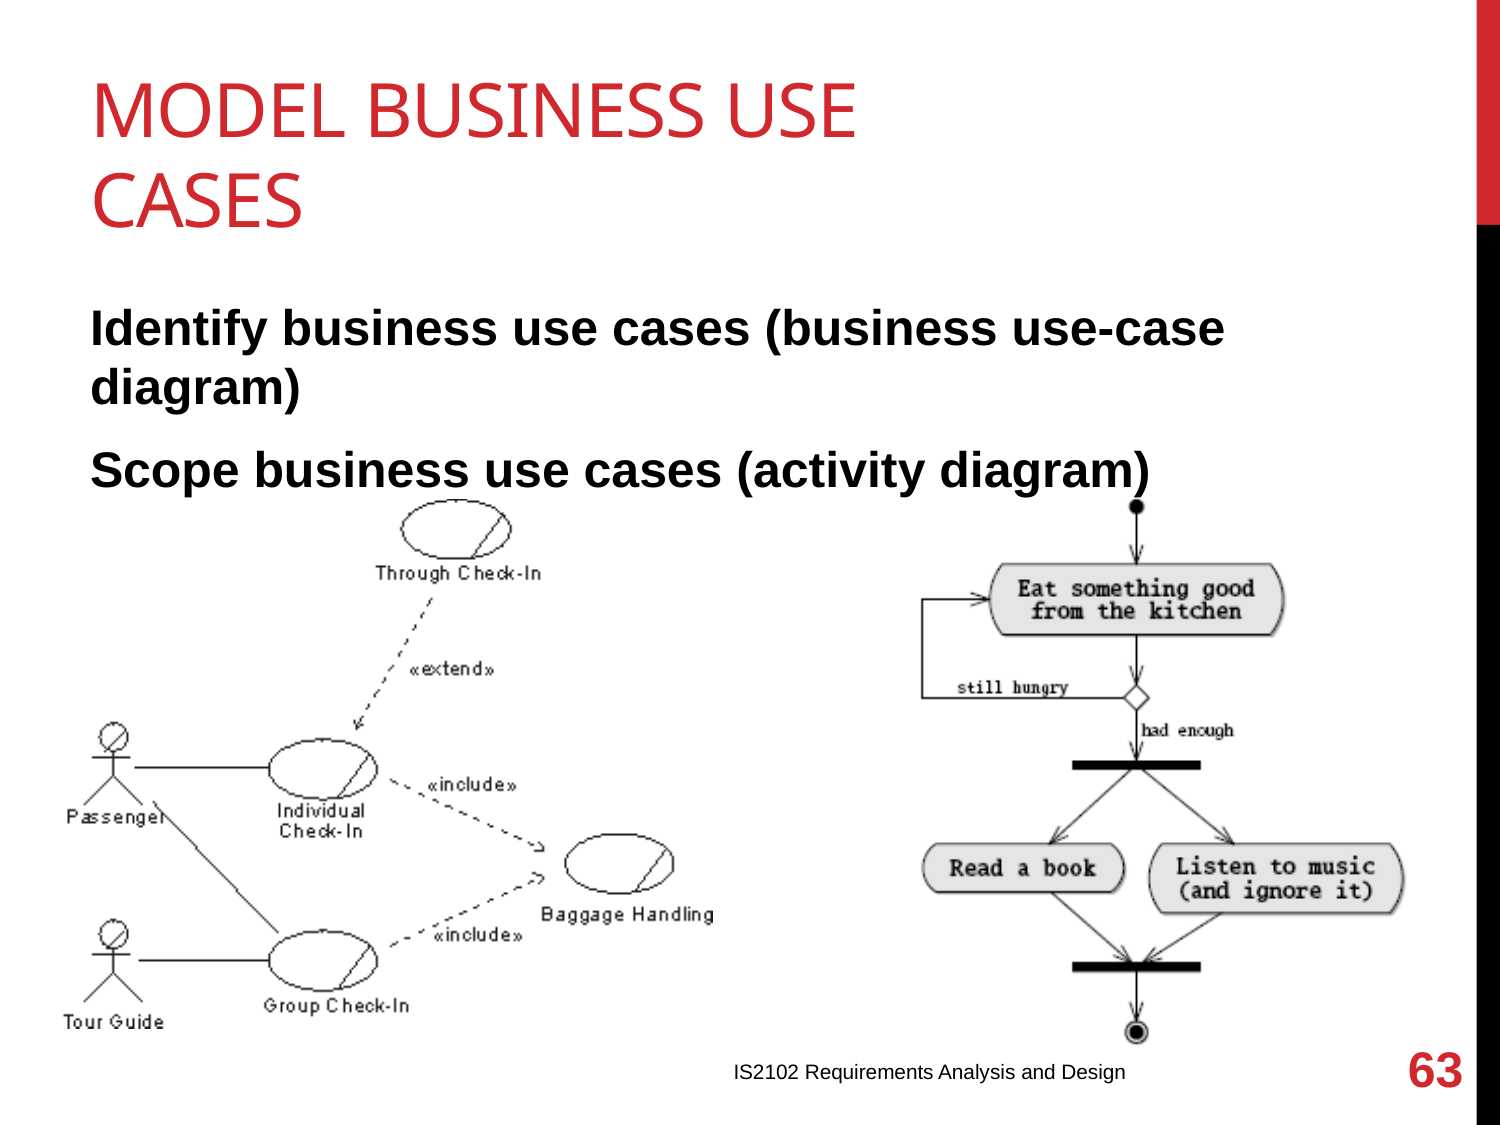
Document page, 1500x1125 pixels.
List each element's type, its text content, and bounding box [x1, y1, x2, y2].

footer IS2102 Requirements Analysis and Design [718, 1051, 1238, 1112]
picture [861, 485, 1438, 1063]
list Identify business use cases (business use-case diagram) Scope business use cases (activity diagram) [75, 287, 1325, 1005]
slide_number 63 [1262, 1037, 1479, 1098]
picture [61, 499, 713, 1029]
title Model Business Use Cases [75, 25, 1025, 250]
